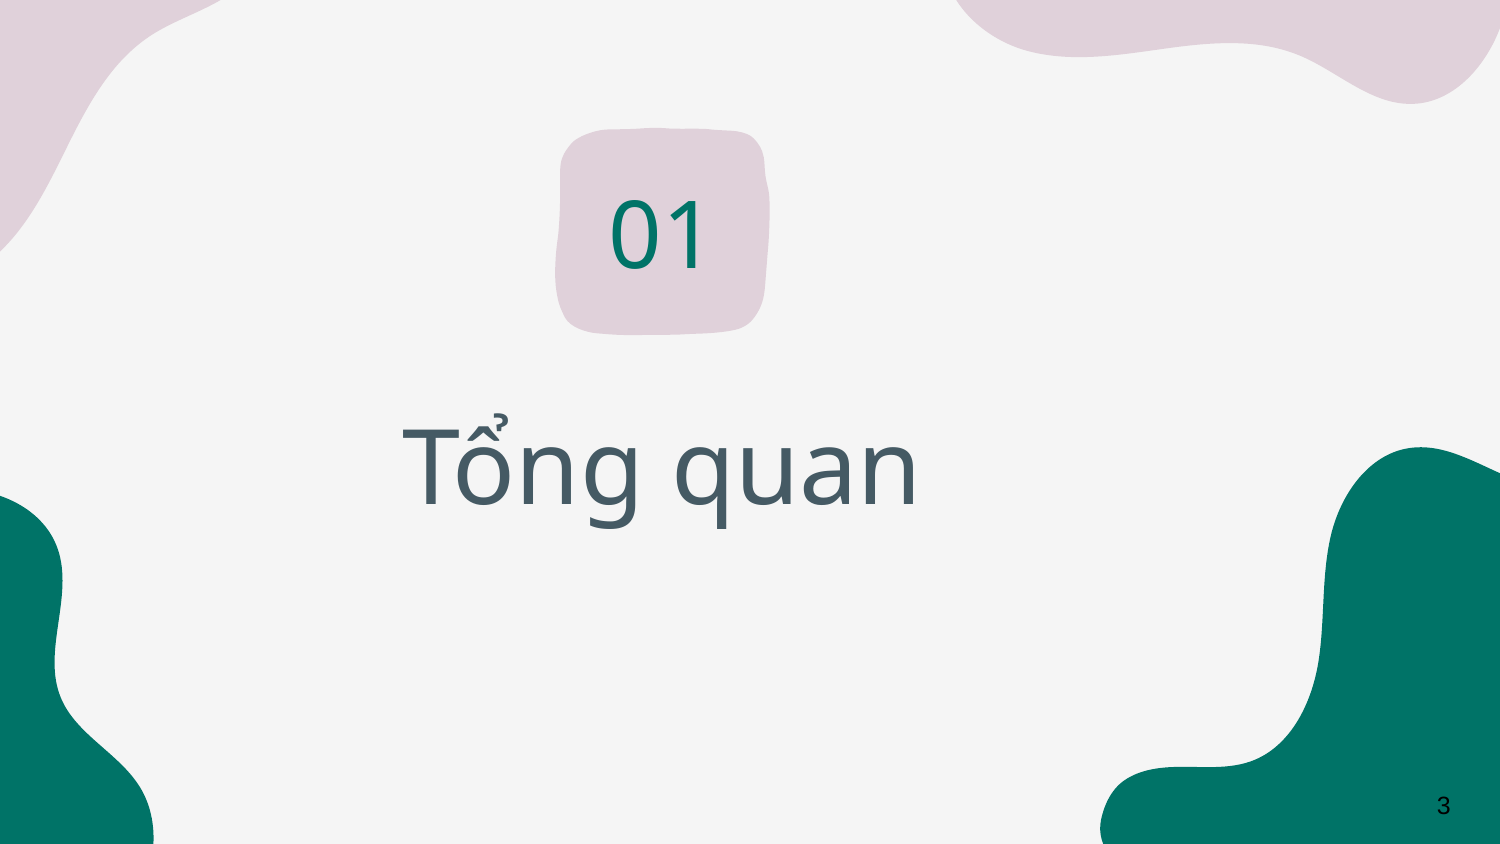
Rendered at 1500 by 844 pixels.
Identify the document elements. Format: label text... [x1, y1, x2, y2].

text_box [555, 127, 770, 336]
text_box 3 [1422, 782, 1460, 828]
title Tổng quan [336, 381, 989, 545]
title 01 [582, 162, 743, 301]
